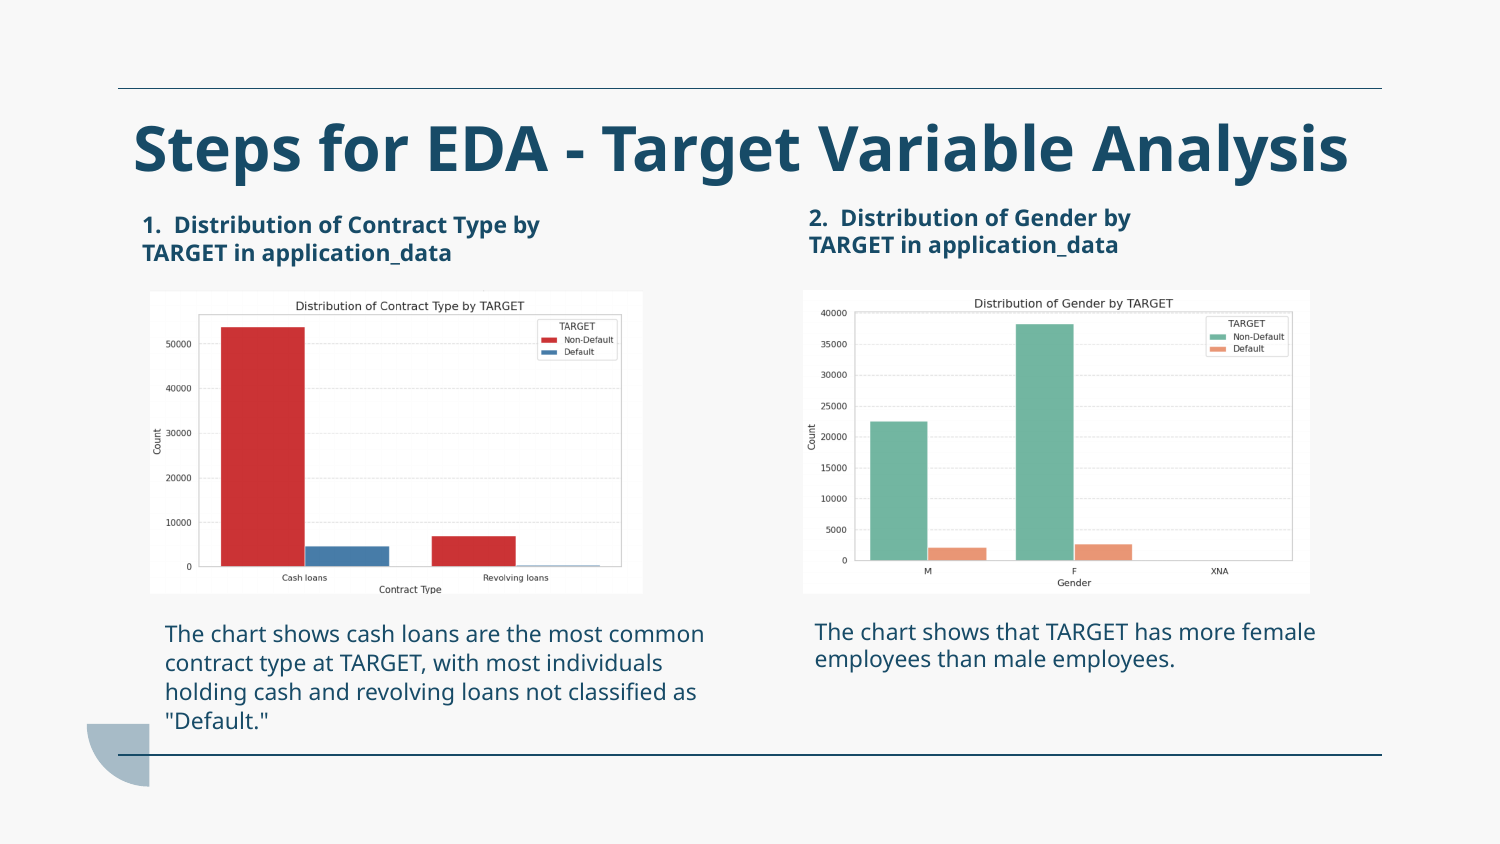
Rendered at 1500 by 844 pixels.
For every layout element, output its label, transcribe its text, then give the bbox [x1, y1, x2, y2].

picture [803, 290, 1310, 594]
title Steps for EDA - Target Variable Analysis [118, 88, 1453, 174]
text_box 1. Distribution of Contract Type by TARGET in application_data [127, 203, 570, 274]
text_box 2. Distribution of Gender by TARGET in application_data [793, 195, 1237, 266]
picture [149, 290, 643, 594]
text_box The chart shows cash loans are the most common contract type at TARGET, with most individuals holding cash and revolving loans not classified as "Default." [150, 609, 733, 742]
text_box The chart shows that TARGET has more female employees than male employees. [799, 609, 1401, 680]
